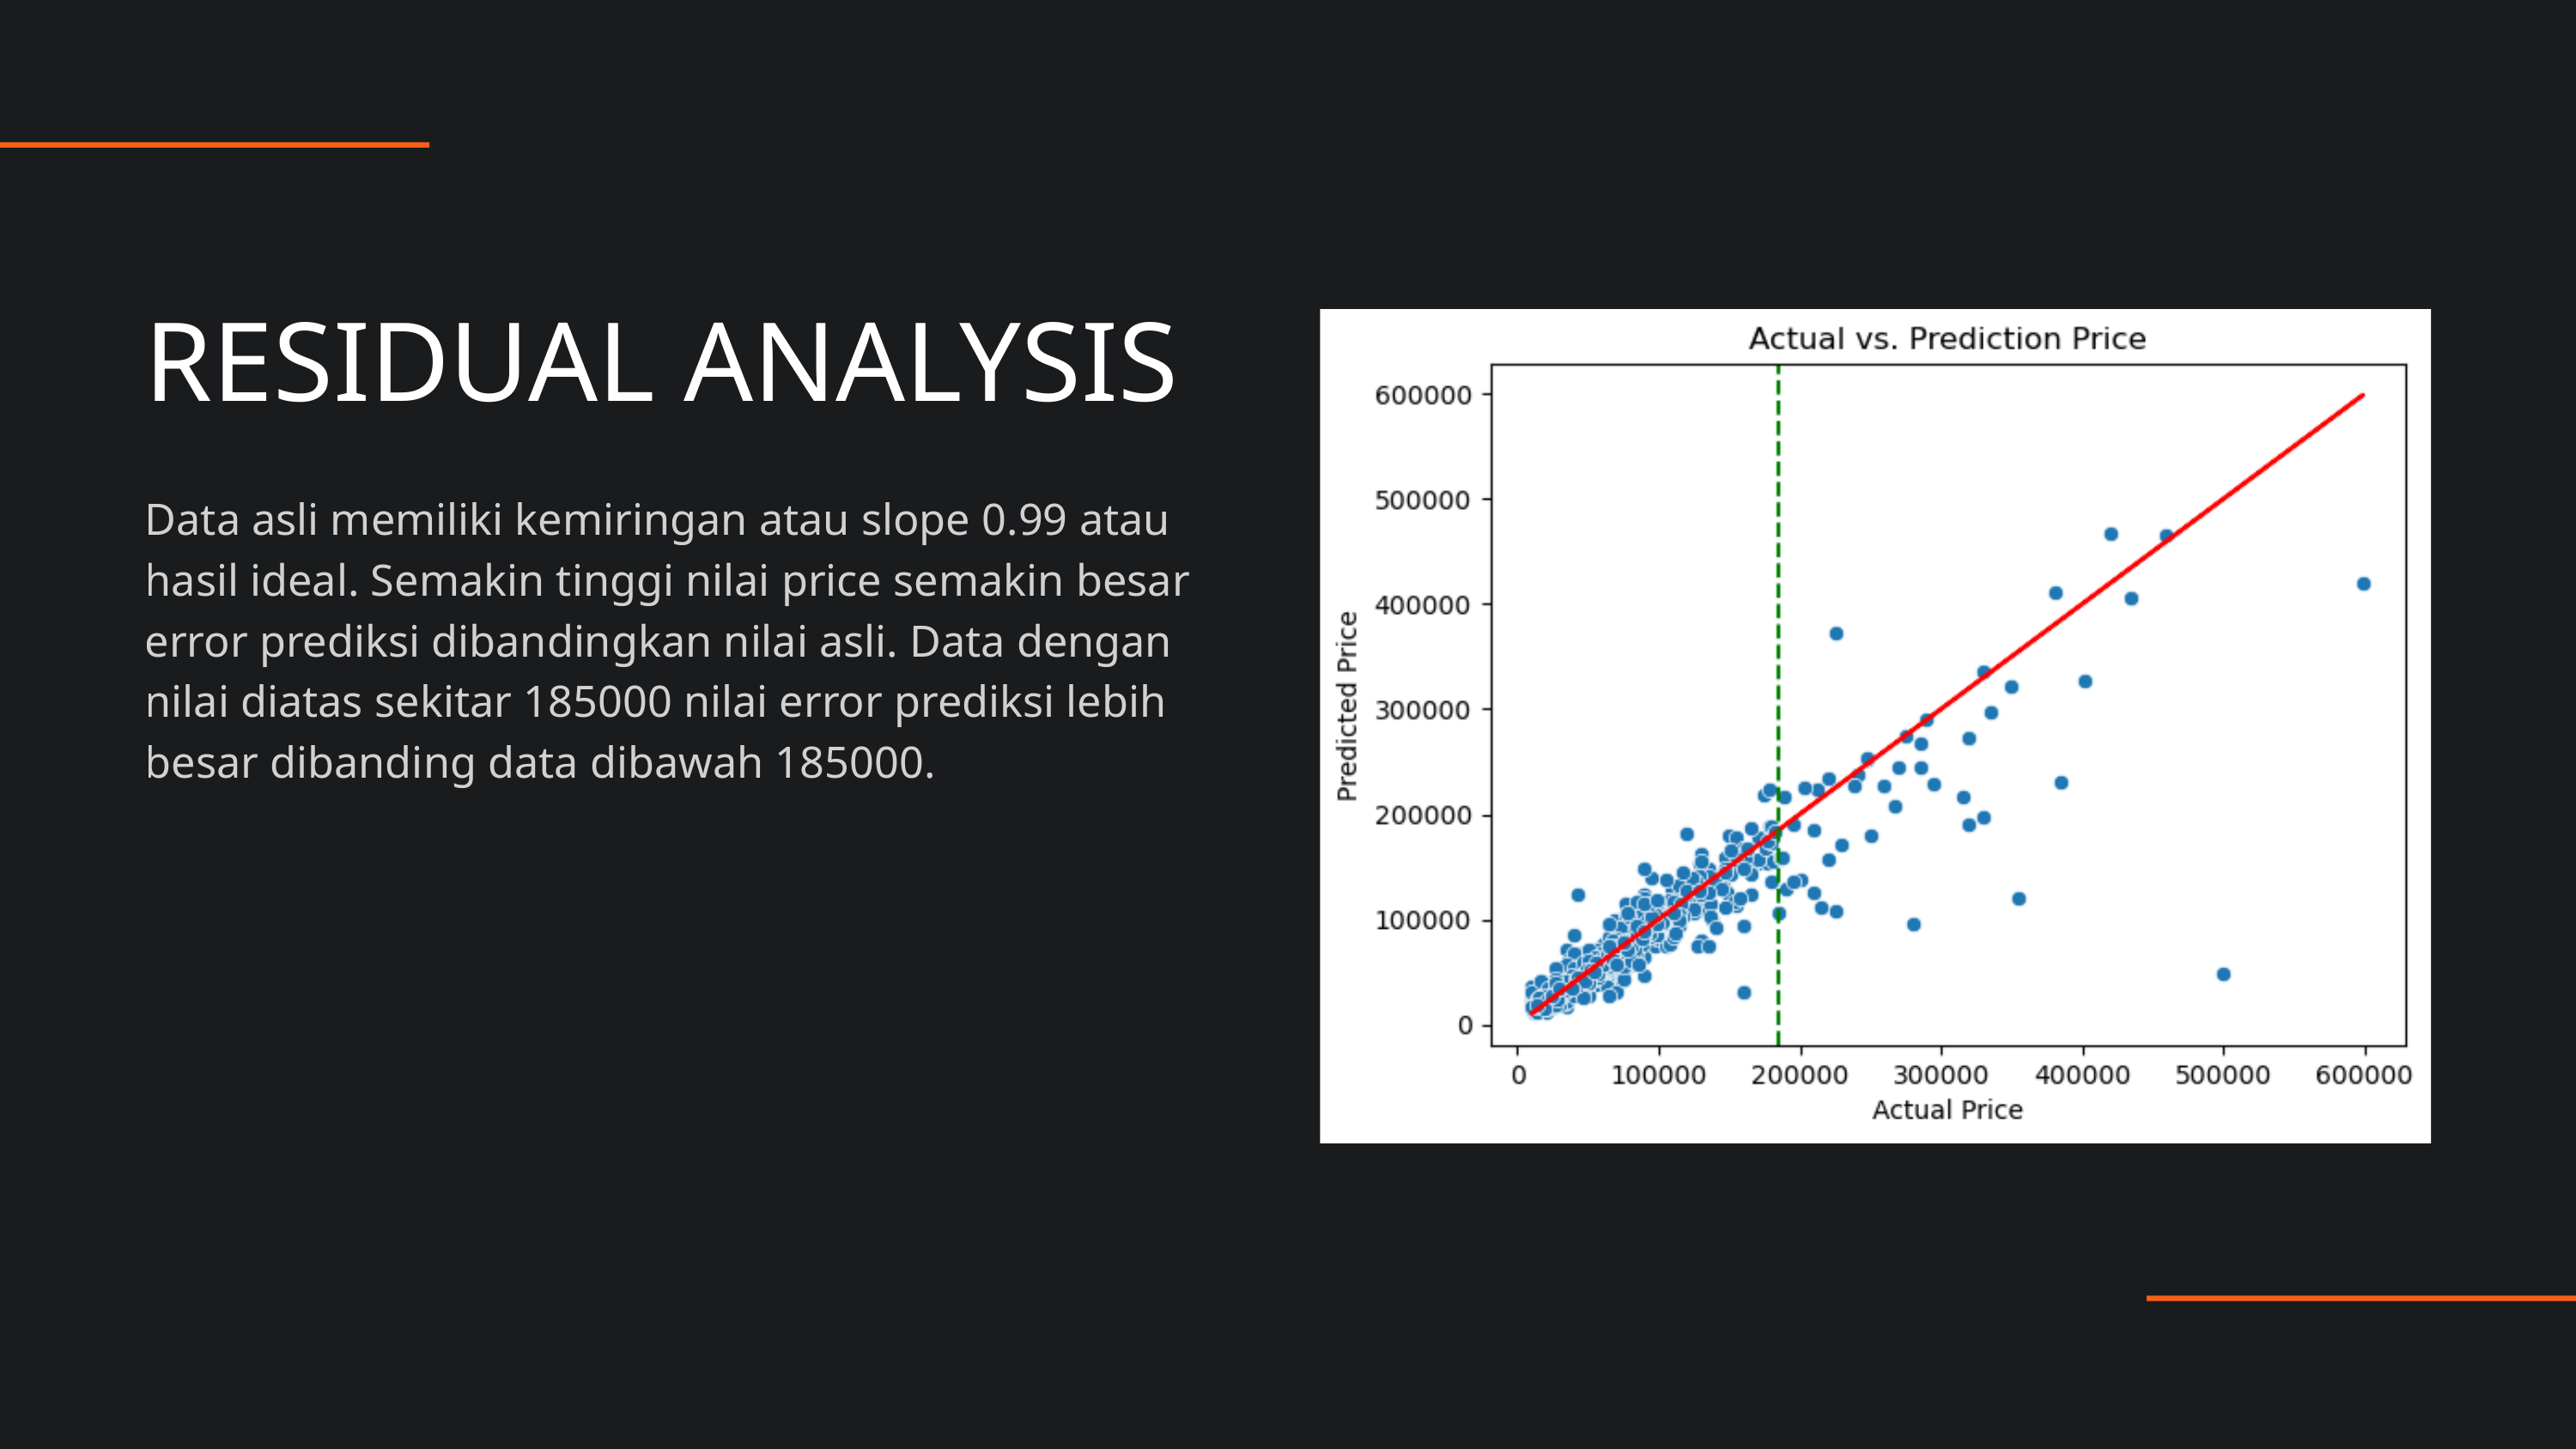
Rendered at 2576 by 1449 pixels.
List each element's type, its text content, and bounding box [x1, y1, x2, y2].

text_box RESIDUAL ANALYSIS [144, 292, 1289, 423]
text_box Data asli memiliki kemiringan atau slope 0.99 atau hasil ideal. Semakin tinggi nilai price semakin besar error prediksi dibandingkan nilai asli. Data dengan nilai diatas sekitar 185000 nilai error prediksi lebih besar dibanding data dibawah 185000. [144, 483, 1199, 848]
text_box [1320, 309, 2432, 1143]
